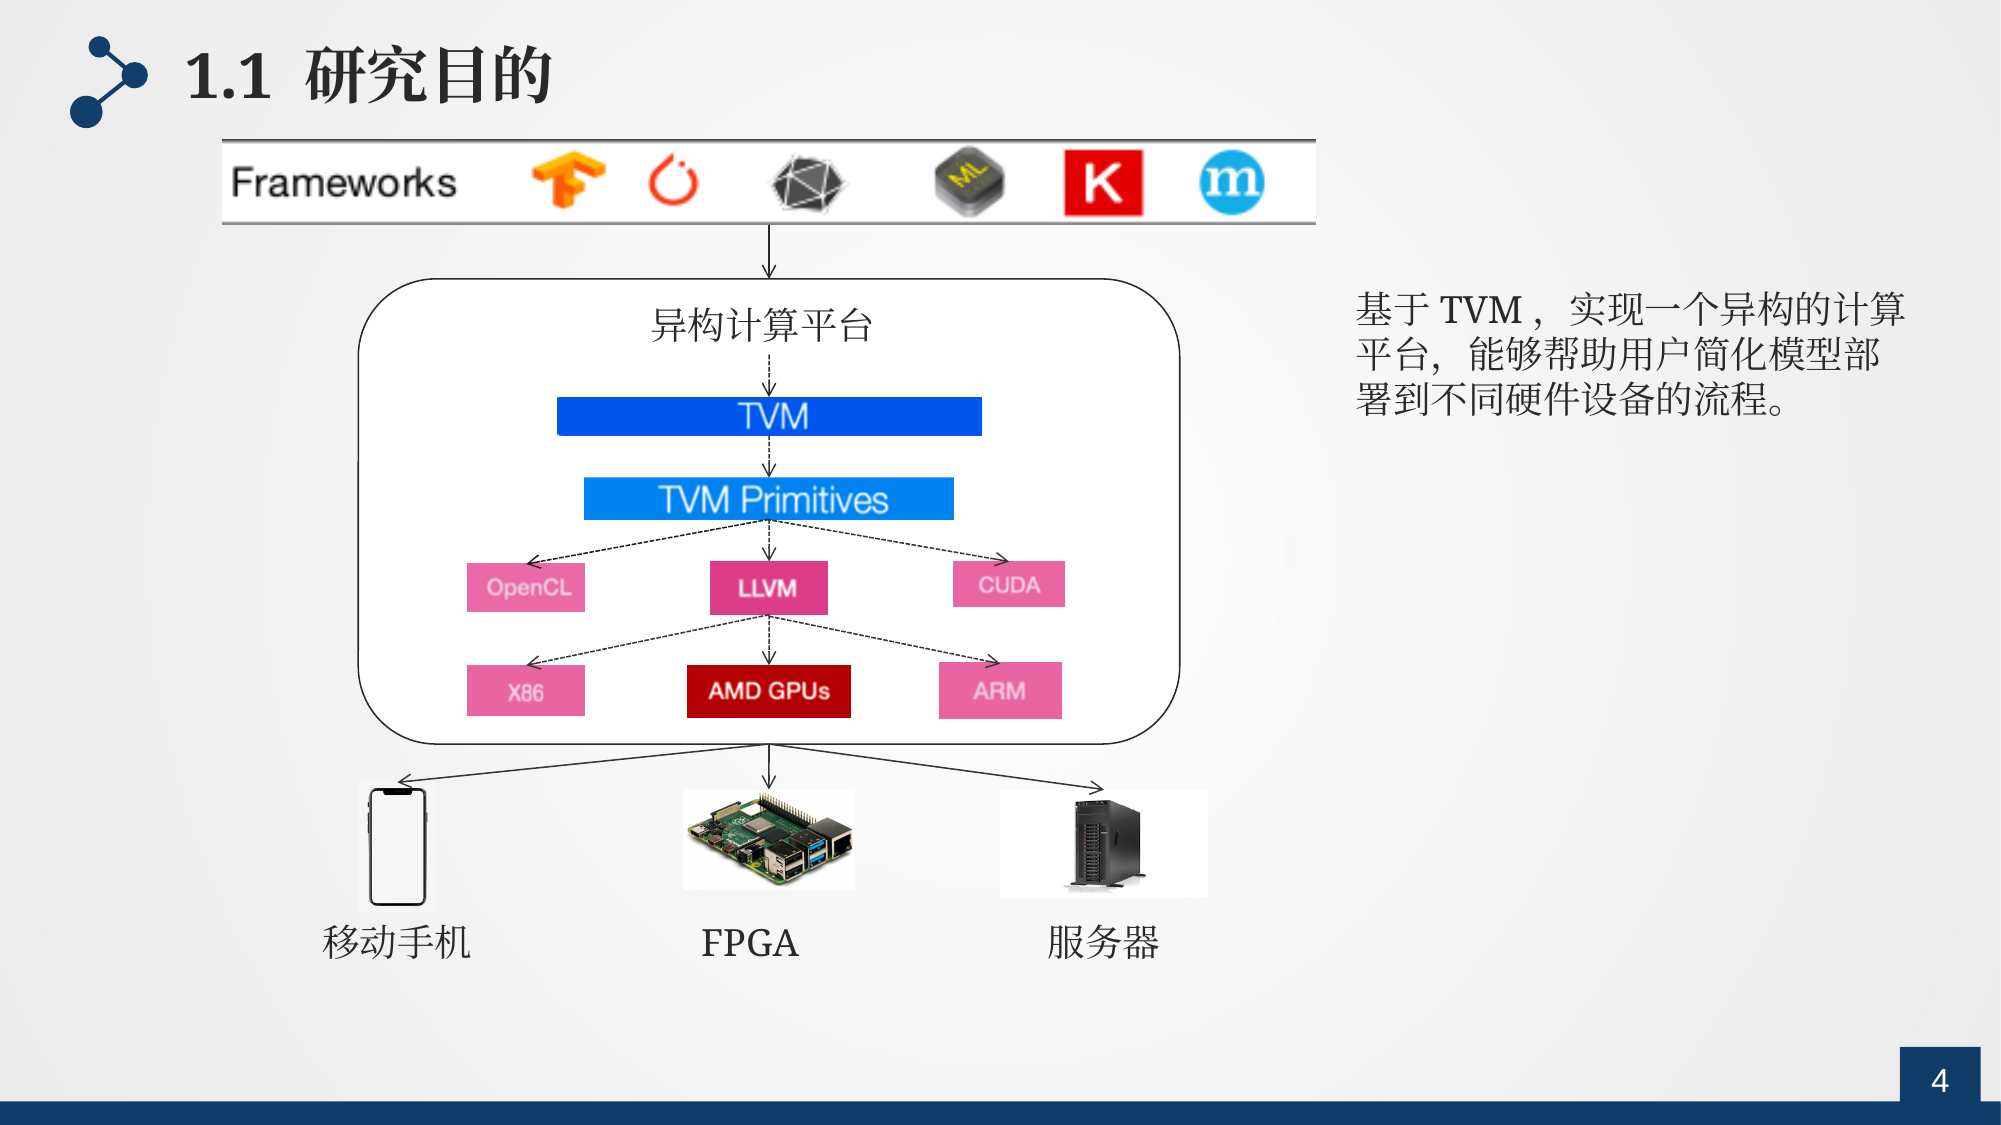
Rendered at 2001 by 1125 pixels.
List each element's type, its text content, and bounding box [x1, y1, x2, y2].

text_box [526, 614, 768, 666]
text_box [768, 616, 1001, 664]
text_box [769, 744, 1105, 790]
text_box 1.1 研究目的 [170, 28, 570, 119]
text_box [526, 519, 769, 565]
text_box [358, 278, 1180, 744]
text_box 移动手机 [307, 912, 488, 972]
text_box [70, 36, 148, 129]
text_box 服务器 [1032, 912, 1176, 972]
text_box 异构计算平台 [635, 294, 903, 355]
picture [0, 0, 2001, 1101]
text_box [766, 519, 1010, 562]
text_box 基于TVM，实现一个异构的计算平台，能够帮助用户简化模型部署到不同硬件设备的流程。 [1340, 278, 1926, 429]
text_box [397, 744, 768, 783]
text_box FPGA [686, 912, 815, 972]
